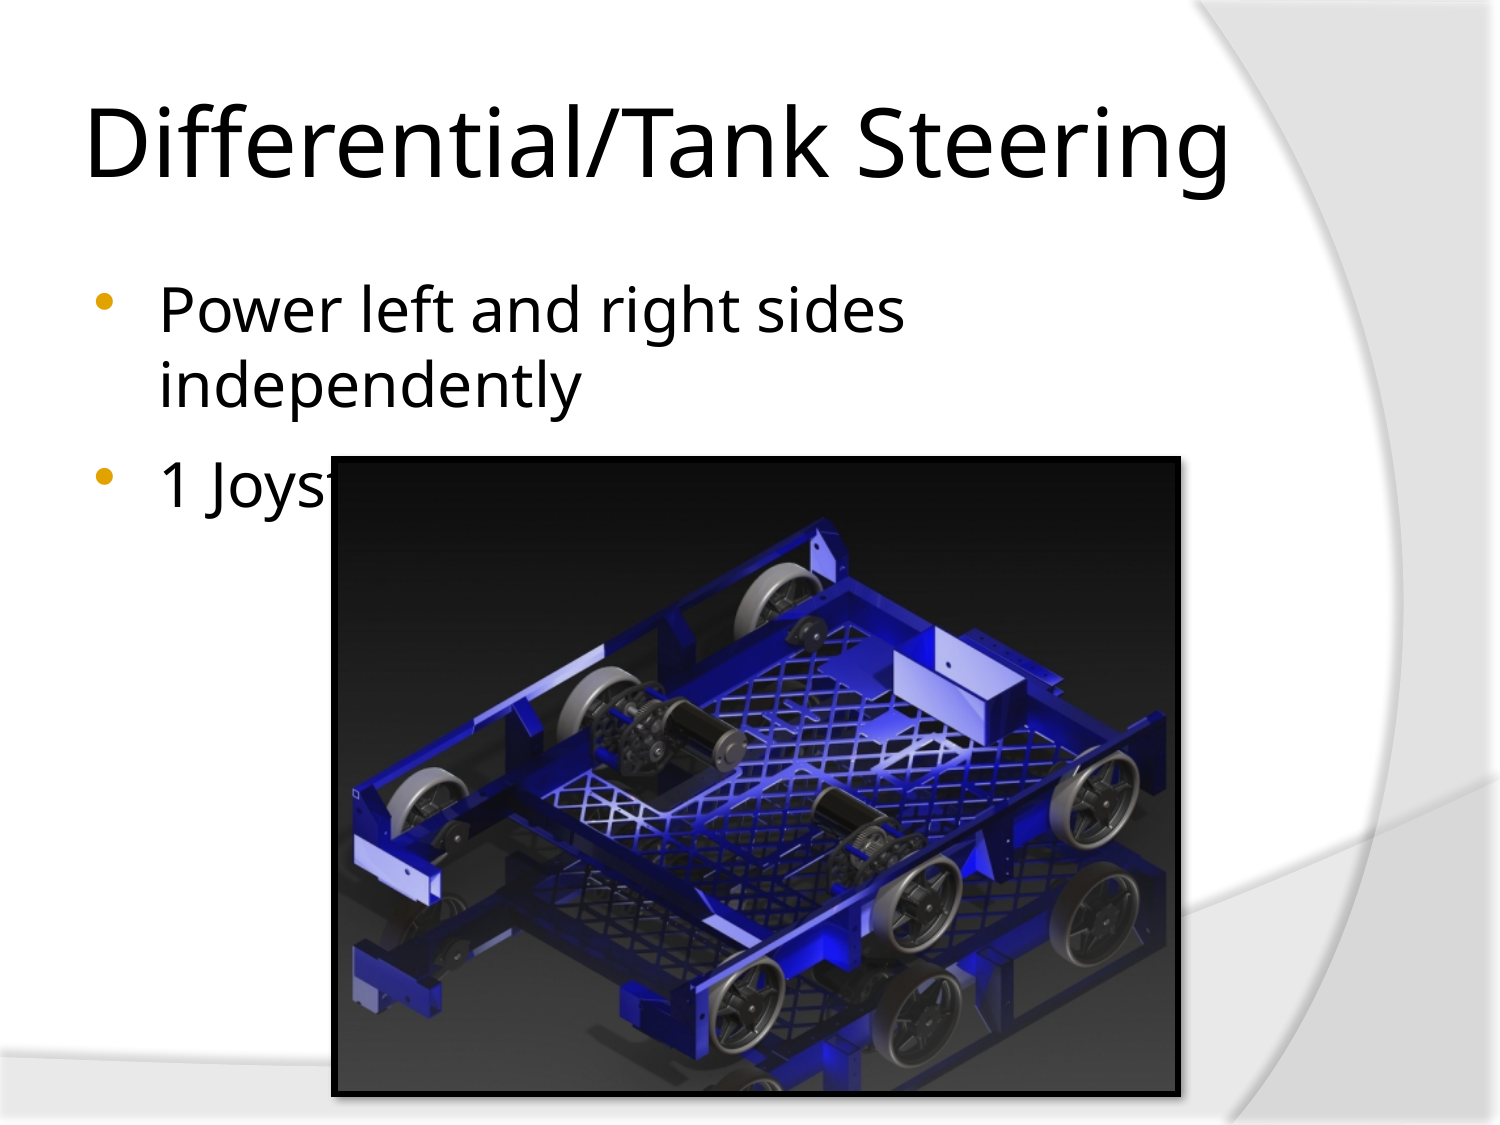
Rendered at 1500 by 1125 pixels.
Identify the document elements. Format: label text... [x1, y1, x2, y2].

list Power left and right sides independently 1 Joystick Per Side [74, 262, 1301, 1006]
picture [337, 462, 1176, 1091]
title Differential/Tank Steering [74, 44, 1413, 233]
